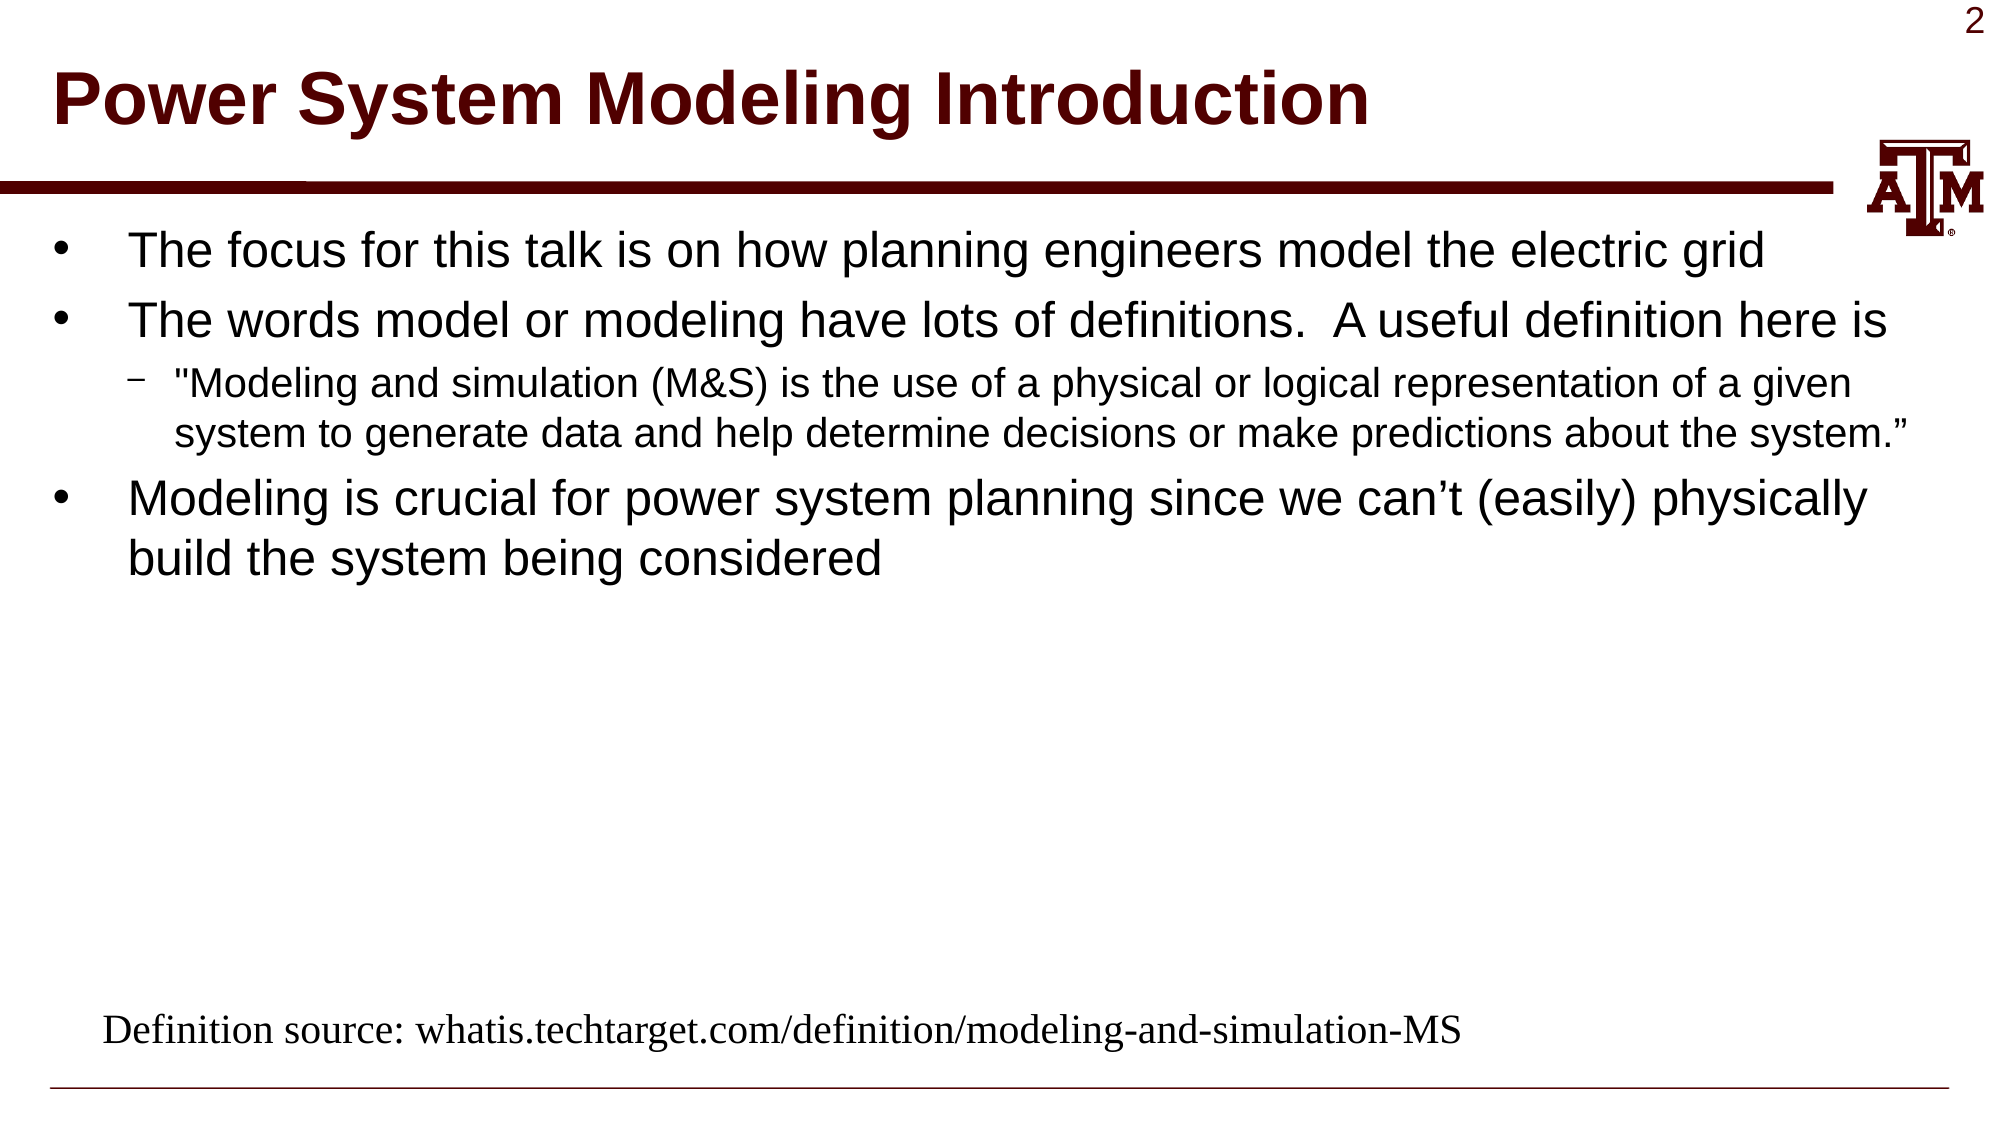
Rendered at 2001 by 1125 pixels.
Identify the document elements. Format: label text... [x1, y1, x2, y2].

picture [1850, 112, 2000, 263]
title Power System Modeling Introduction [37, 12, 1851, 188]
list The focus for this talk is on how planning engineers model the electric grid The words model or modeling have lots of definitions. A useful definition here is "Modeling and simulation (M&S) is the use of a physical or logical representation of a given system to generate data and help determine decisions or make predictions about the system.” Modeling is crucial for power system planning since we can’t (easily) physically build the system being considered [37, 209, 1963, 1063]
text_box Definition source: whatis.techtarget.com/definition/modeling-and-simulation-MS [87, 994, 1988, 1060]
